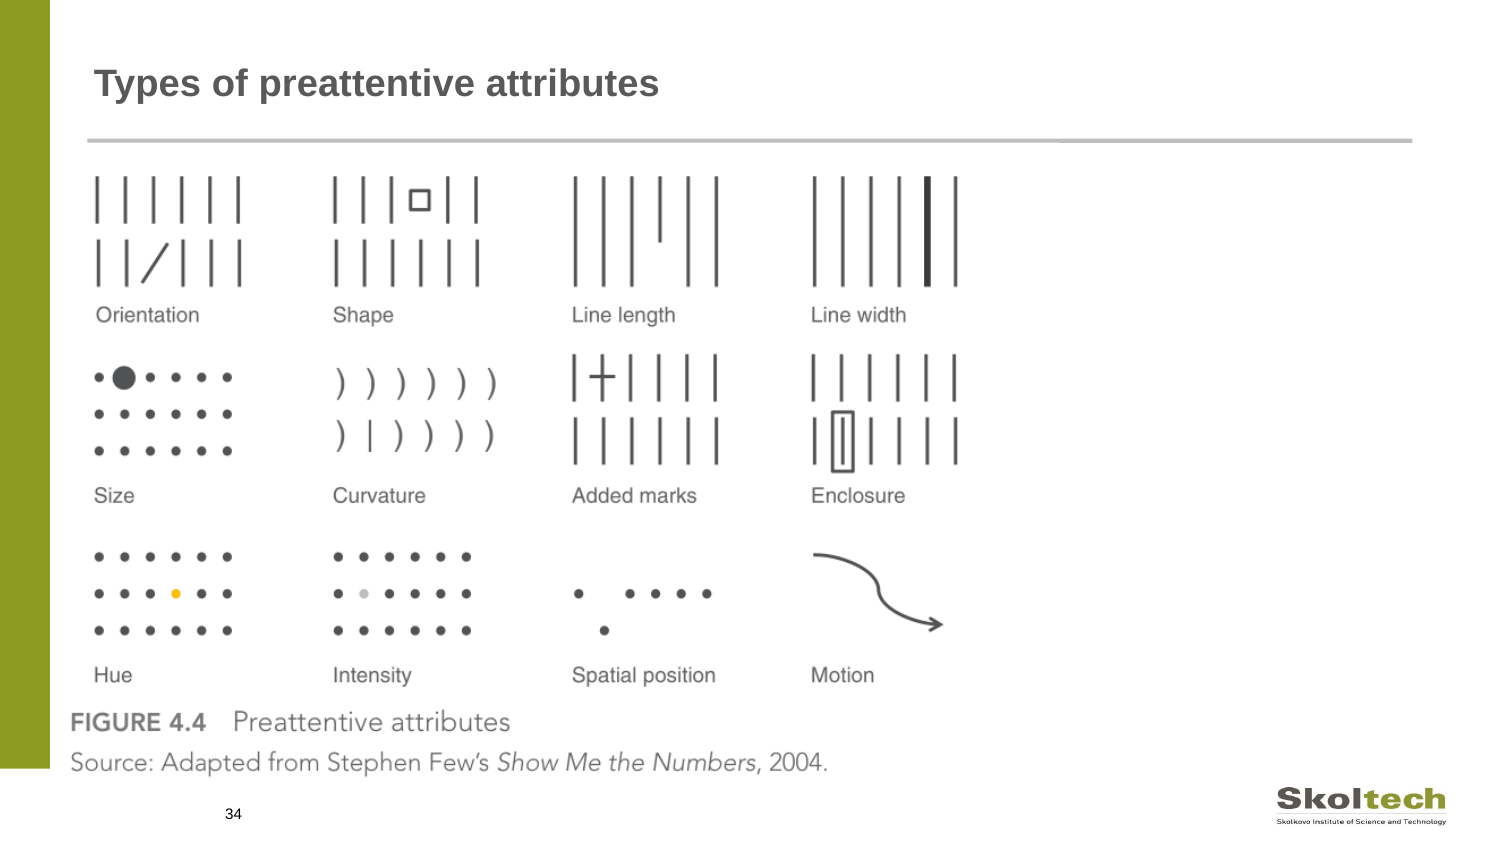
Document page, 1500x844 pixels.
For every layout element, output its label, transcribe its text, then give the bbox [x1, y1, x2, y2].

picture [62, 165, 991, 781]
title Types of preattentive attributes [78, 34, 1238, 122]
slide_number 34 [62, 796, 405, 844]
picture [1275, 787, 1450, 826]
